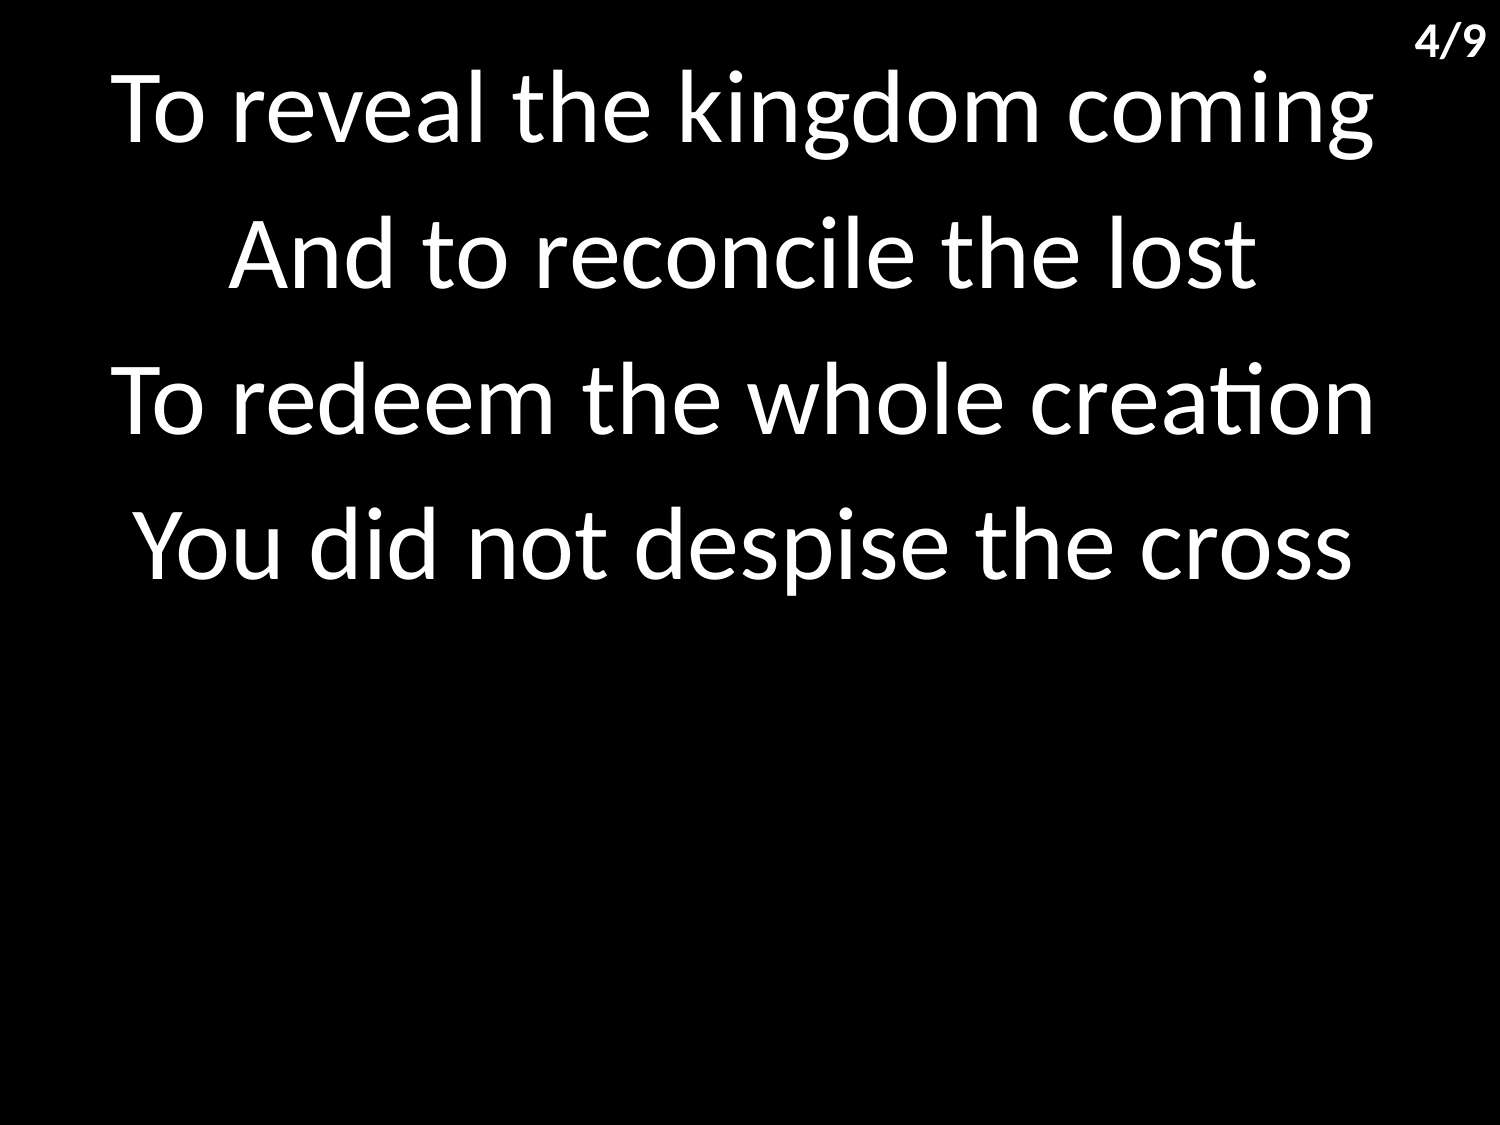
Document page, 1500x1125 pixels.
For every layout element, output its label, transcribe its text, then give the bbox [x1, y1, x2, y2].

text_box 4/9 [1399, 0, 1500, 75]
subtitle To reveal the kingdom coming And to reconcile the lost To redeem the whole creation You did not despise the cross [17, 30, 1471, 1094]
